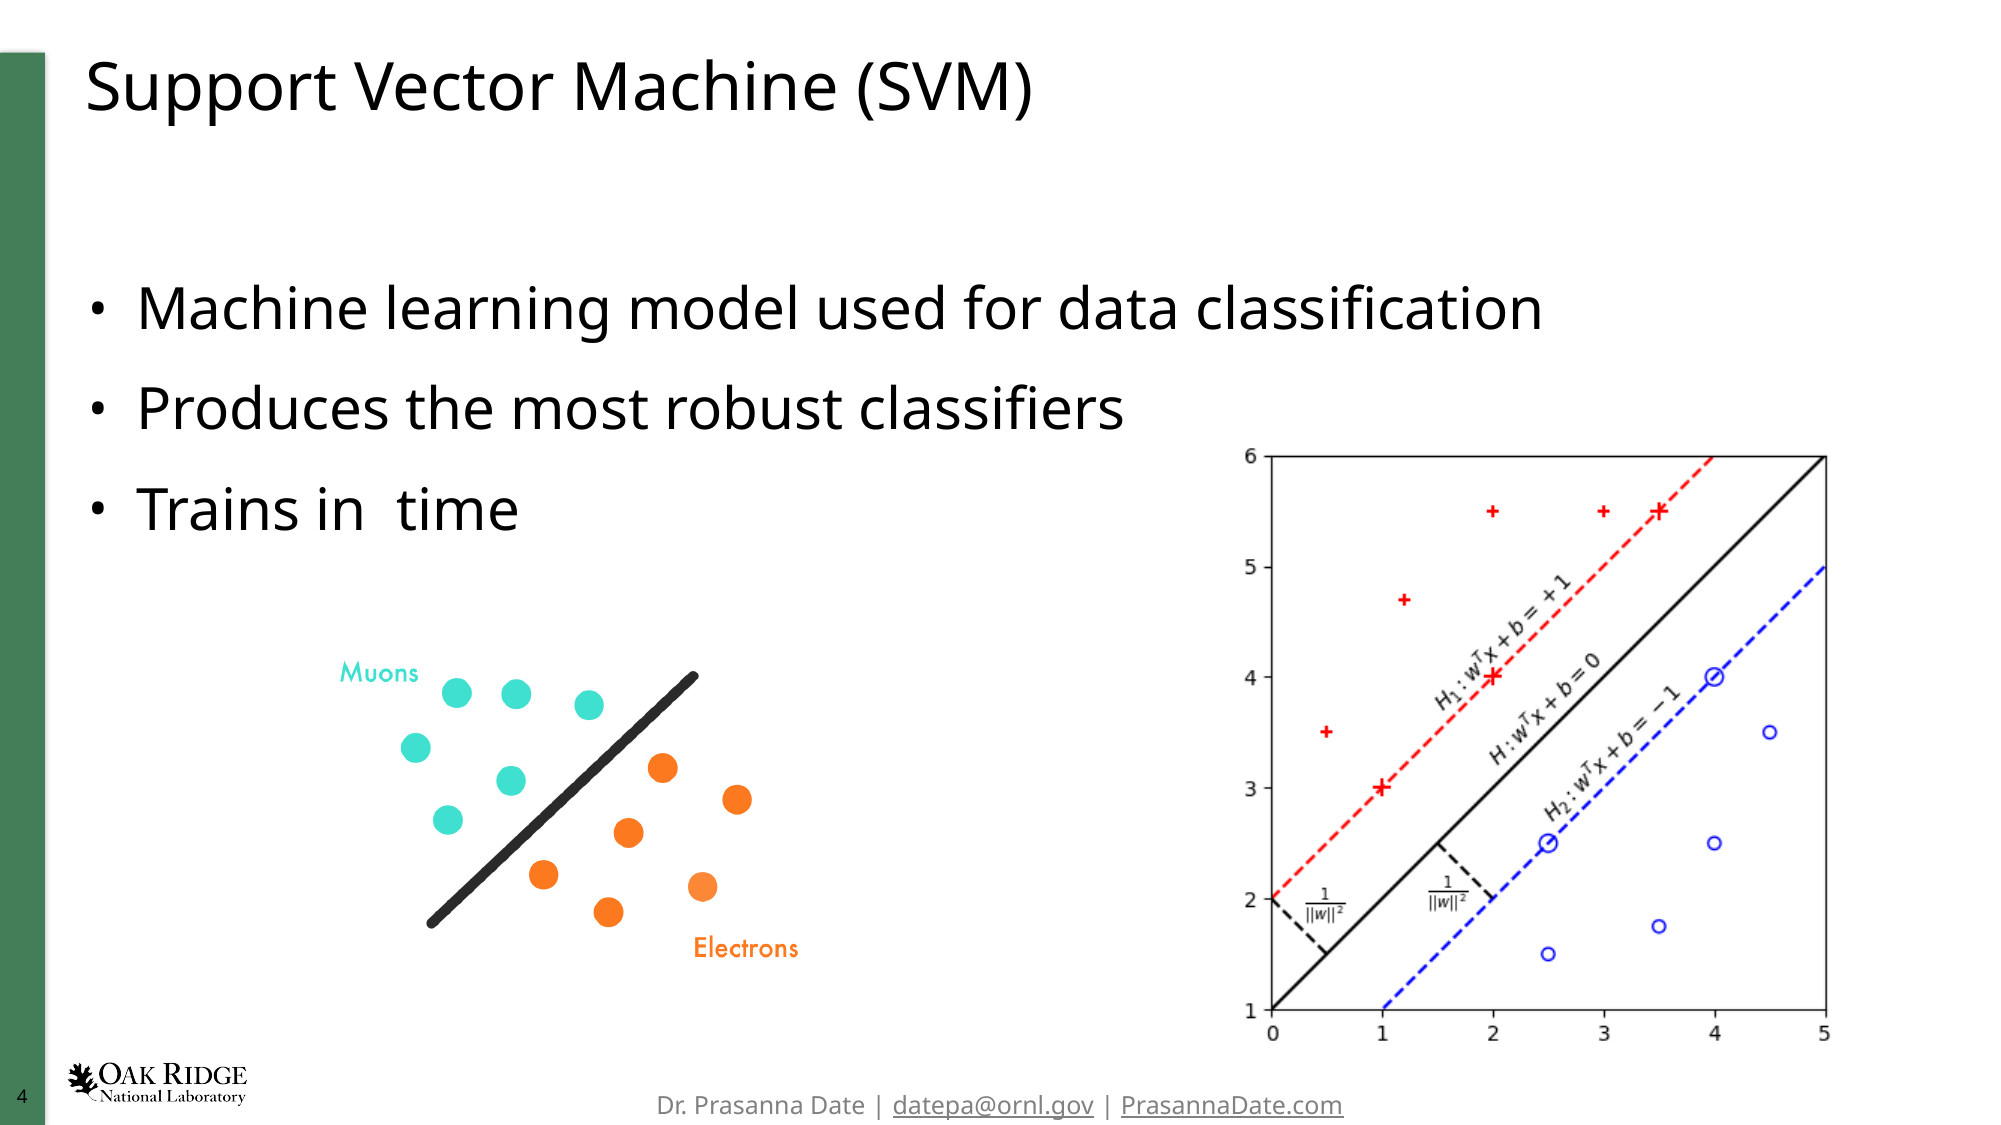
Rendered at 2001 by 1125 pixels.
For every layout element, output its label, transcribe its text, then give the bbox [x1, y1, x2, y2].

picture [1211, 424, 1873, 1053]
title Support Vector Machine (SVM) [70, 44, 1946, 134]
picture [267, 581, 890, 1023]
picture [67, 1062, 247, 1106]
